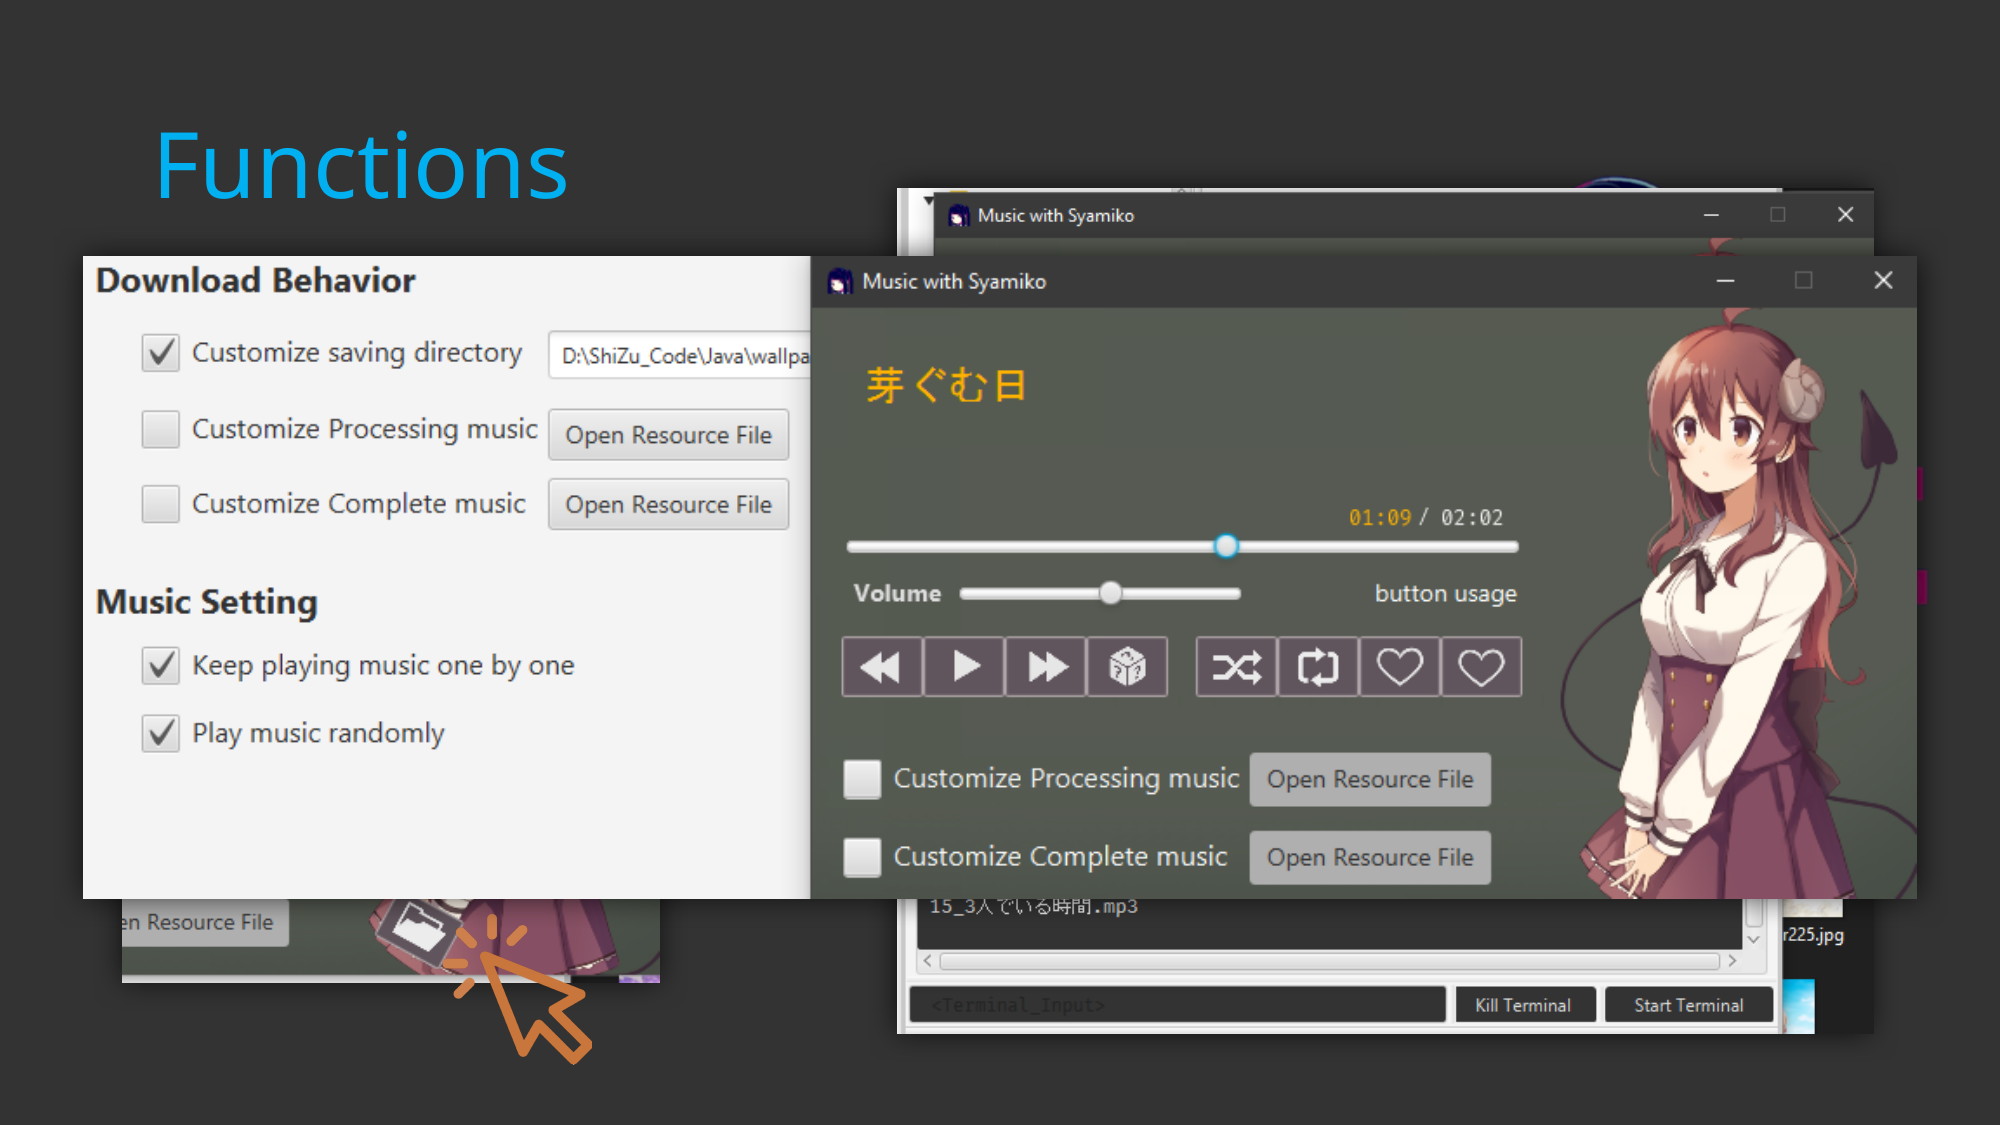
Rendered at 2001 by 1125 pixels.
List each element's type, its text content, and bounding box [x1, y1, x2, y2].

title Functions [137, 59, 1863, 233]
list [897, 188, 1874, 256]
picture [0, 0, 2000, 1125]
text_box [122, 899, 660, 1066]
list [897, 899, 1874, 1034]
